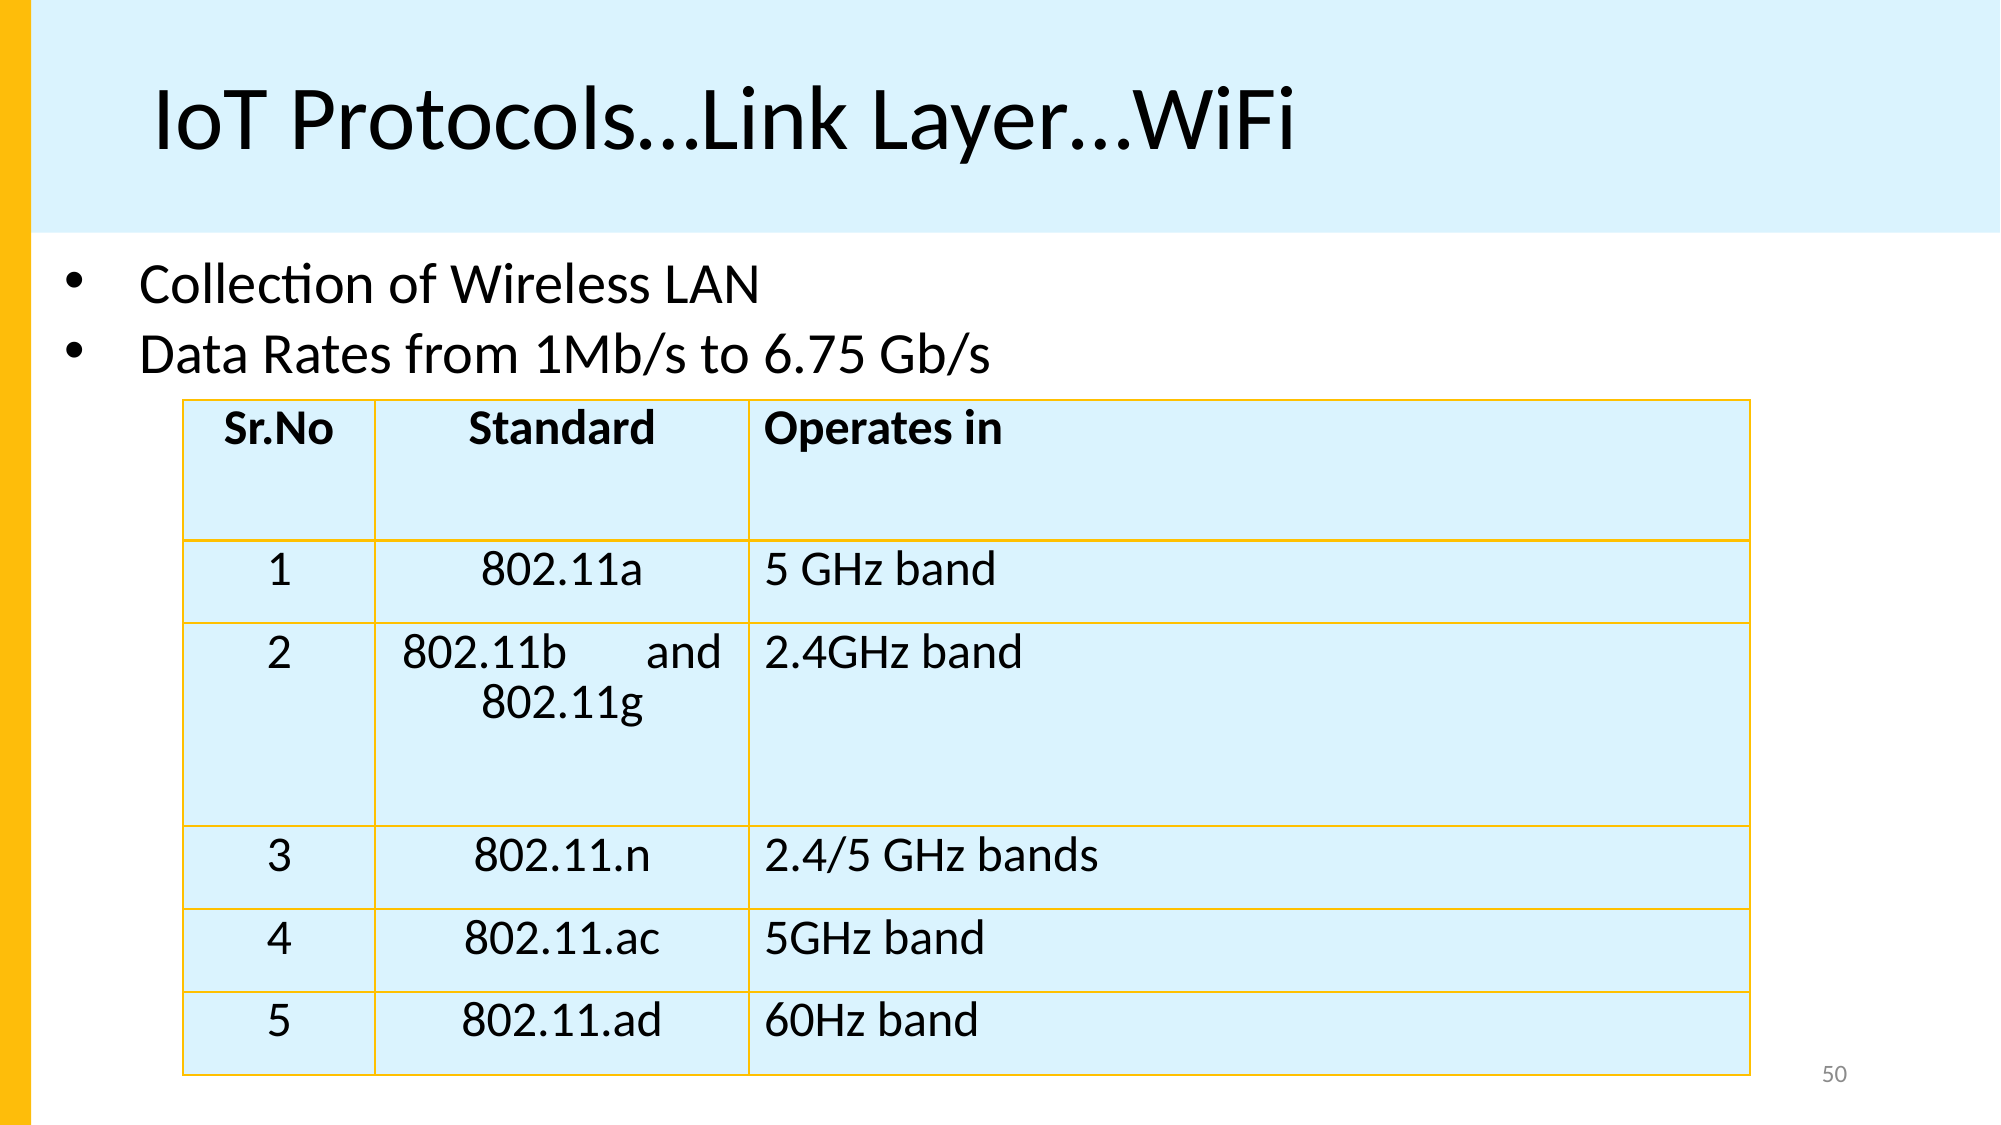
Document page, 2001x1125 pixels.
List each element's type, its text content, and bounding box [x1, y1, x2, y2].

table_cell 5GHz band [750, 910, 1749, 991]
table_header Sr.No [184, 401, 374, 539]
title IoT Protocols…Link Layer…WiFi [137, 30, 1863, 209]
table_cell 2.4GHz band [750, 624, 1749, 825]
table_cell 4 [184, 910, 374, 991]
table_cell 802.11b and 802.11g [376, 624, 748, 825]
text_box [32, 0, 2000, 234]
text_box Collection of Wireless LAN Data Rates from 1Mb/s to 6.75 Gb/s [49, 237, 1534, 393]
table_cell 1 [184, 542, 374, 622]
table_cell 3 [184, 827, 374, 908]
table_cell 802.11.n [376, 827, 748, 908]
table_header Standard [376, 401, 748, 539]
table_cell 5 [184, 993, 374, 1074]
table_cell 802.11.ad [376, 993, 748, 1074]
table_cell 5 GHz band [750, 542, 1749, 622]
table_header Operates in [750, 401, 1749, 539]
table_cell 60Hz band [750, 993, 1749, 1074]
table_cell 2 [184, 624, 374, 825]
slide_number 50 [1412, 1042, 1863, 1103]
table_cell 2.4/5 GHz bands [750, 827, 1749, 908]
text_box [0, 0, 32, 1125]
table_cell 802.11.ac [376, 910, 748, 991]
table_cell 802.11a [376, 542, 748, 622]
